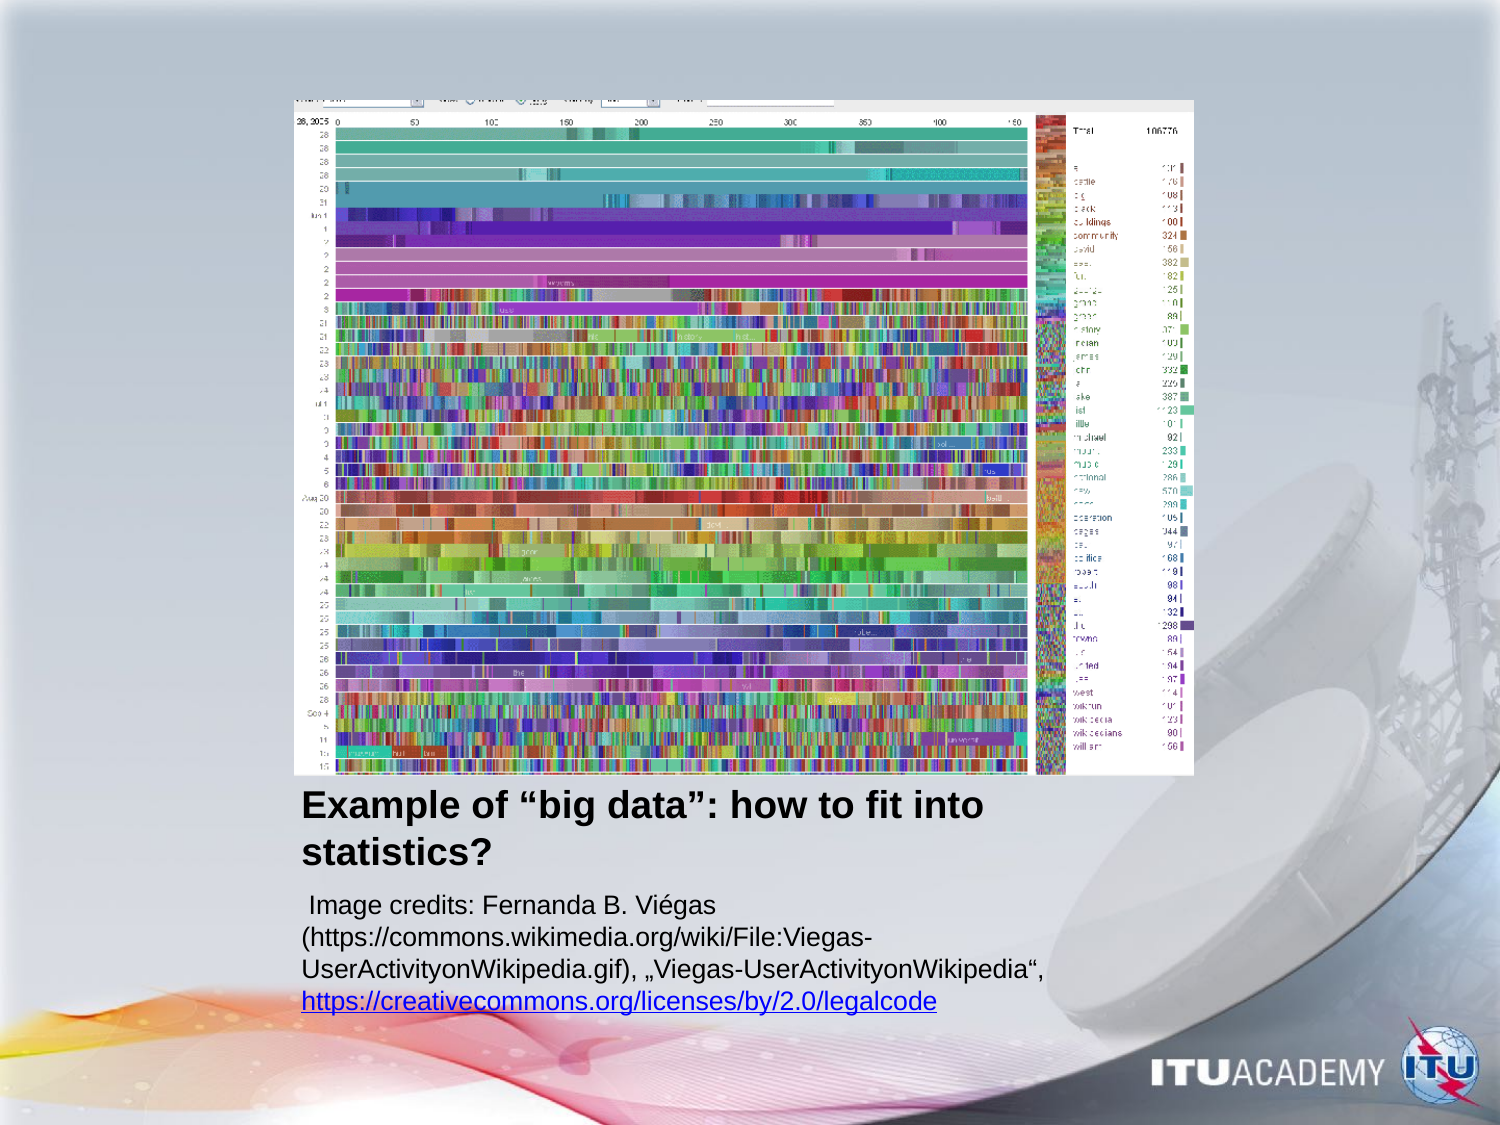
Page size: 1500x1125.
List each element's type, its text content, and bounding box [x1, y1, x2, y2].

picture [0, 0, 1500, 1125]
title Example of “big data”: how to fit into statistics? [293, 786, 1195, 879]
list Image credits: Fernanda B. Viégas (https://commons.wikimedia.org/wiki/File:Viegas-UserActivityonWikipedia.gif), „Viegas-UserActivityonWikipedia“, https://creativecommons.org/licenses/by/2.0/legalcode [293, 879, 1195, 1013]
